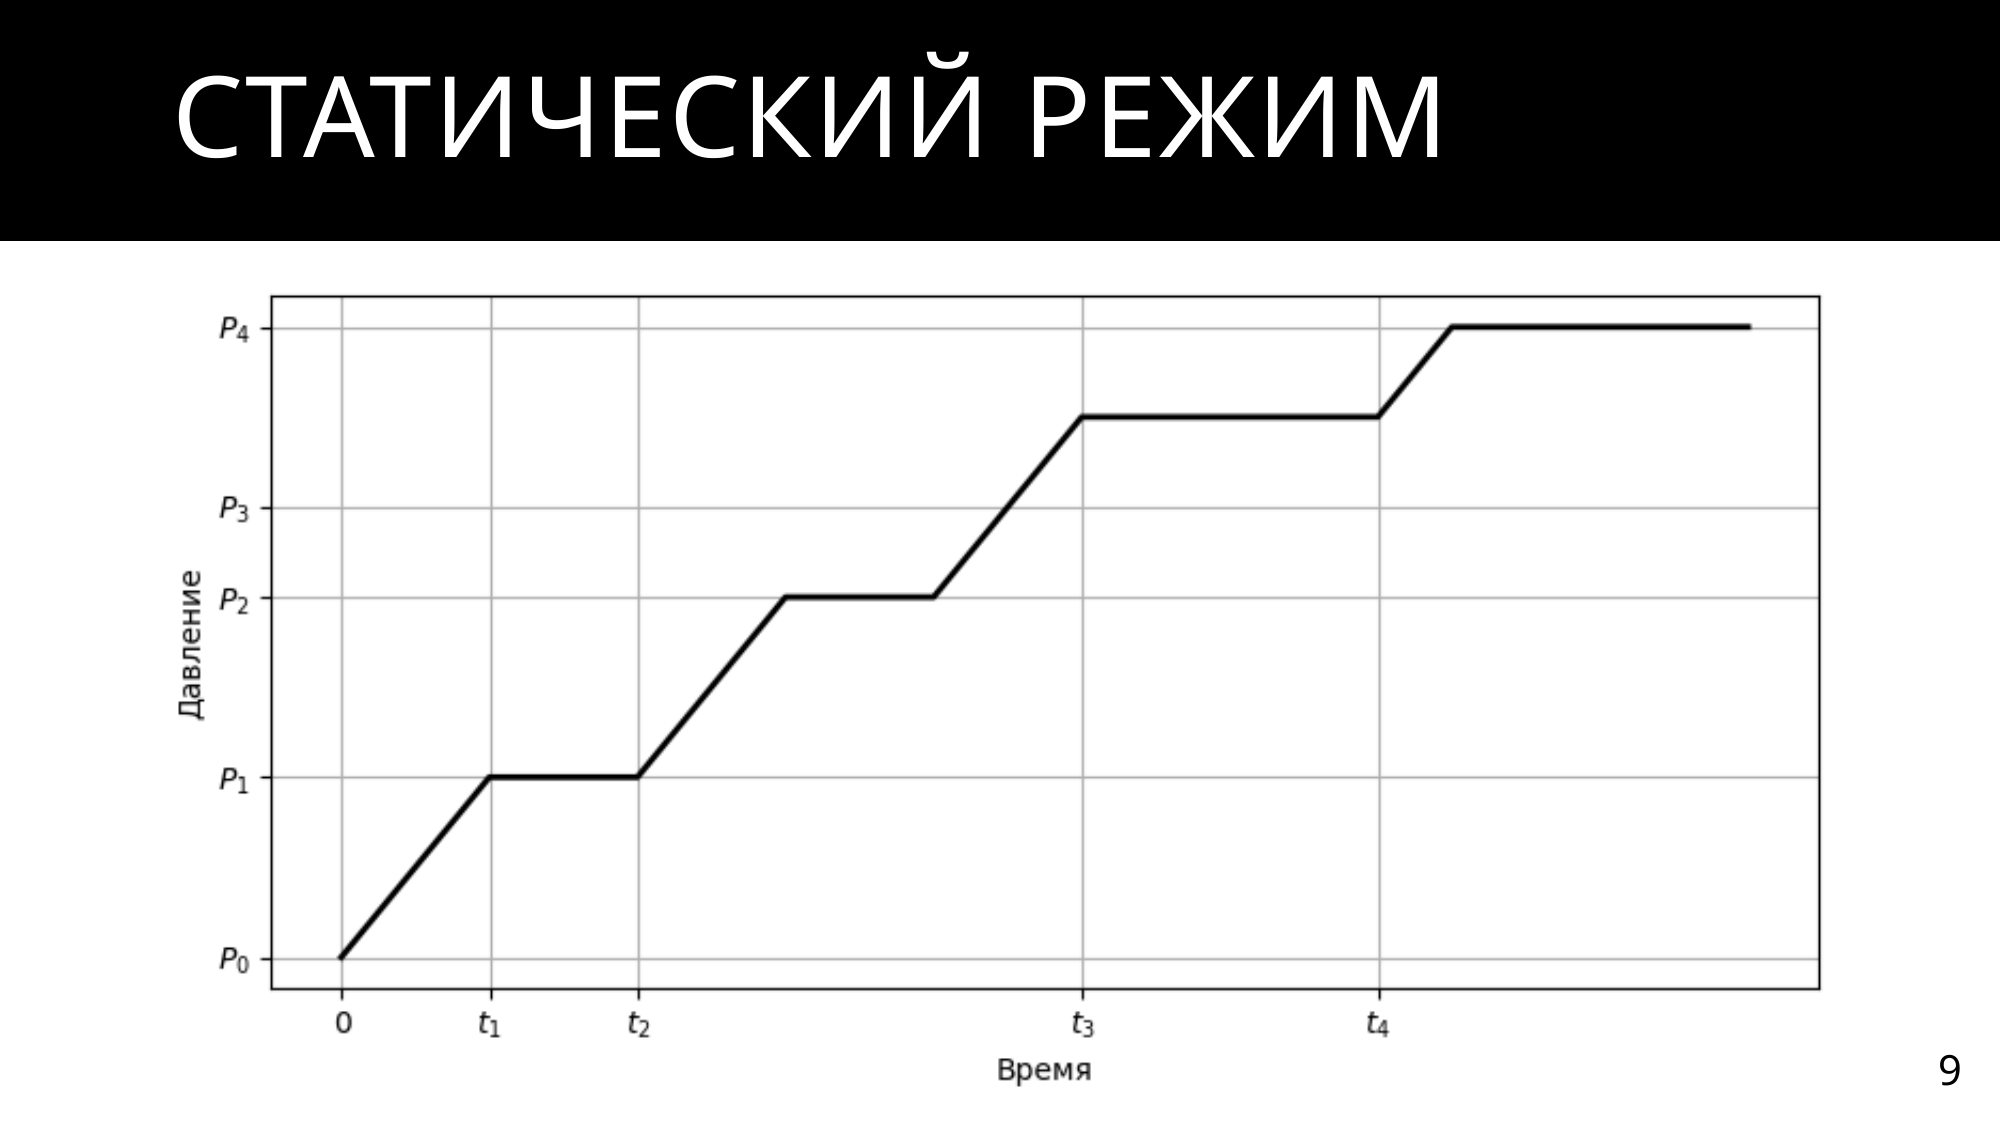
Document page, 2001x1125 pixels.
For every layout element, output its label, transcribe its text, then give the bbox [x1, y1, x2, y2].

slide_number 9 [1923, 1042, 2000, 1103]
title Статический режим [157, 0, 1842, 243]
text_box [0, 241, 2000, 383]
picture [172, 288, 1827, 1089]
